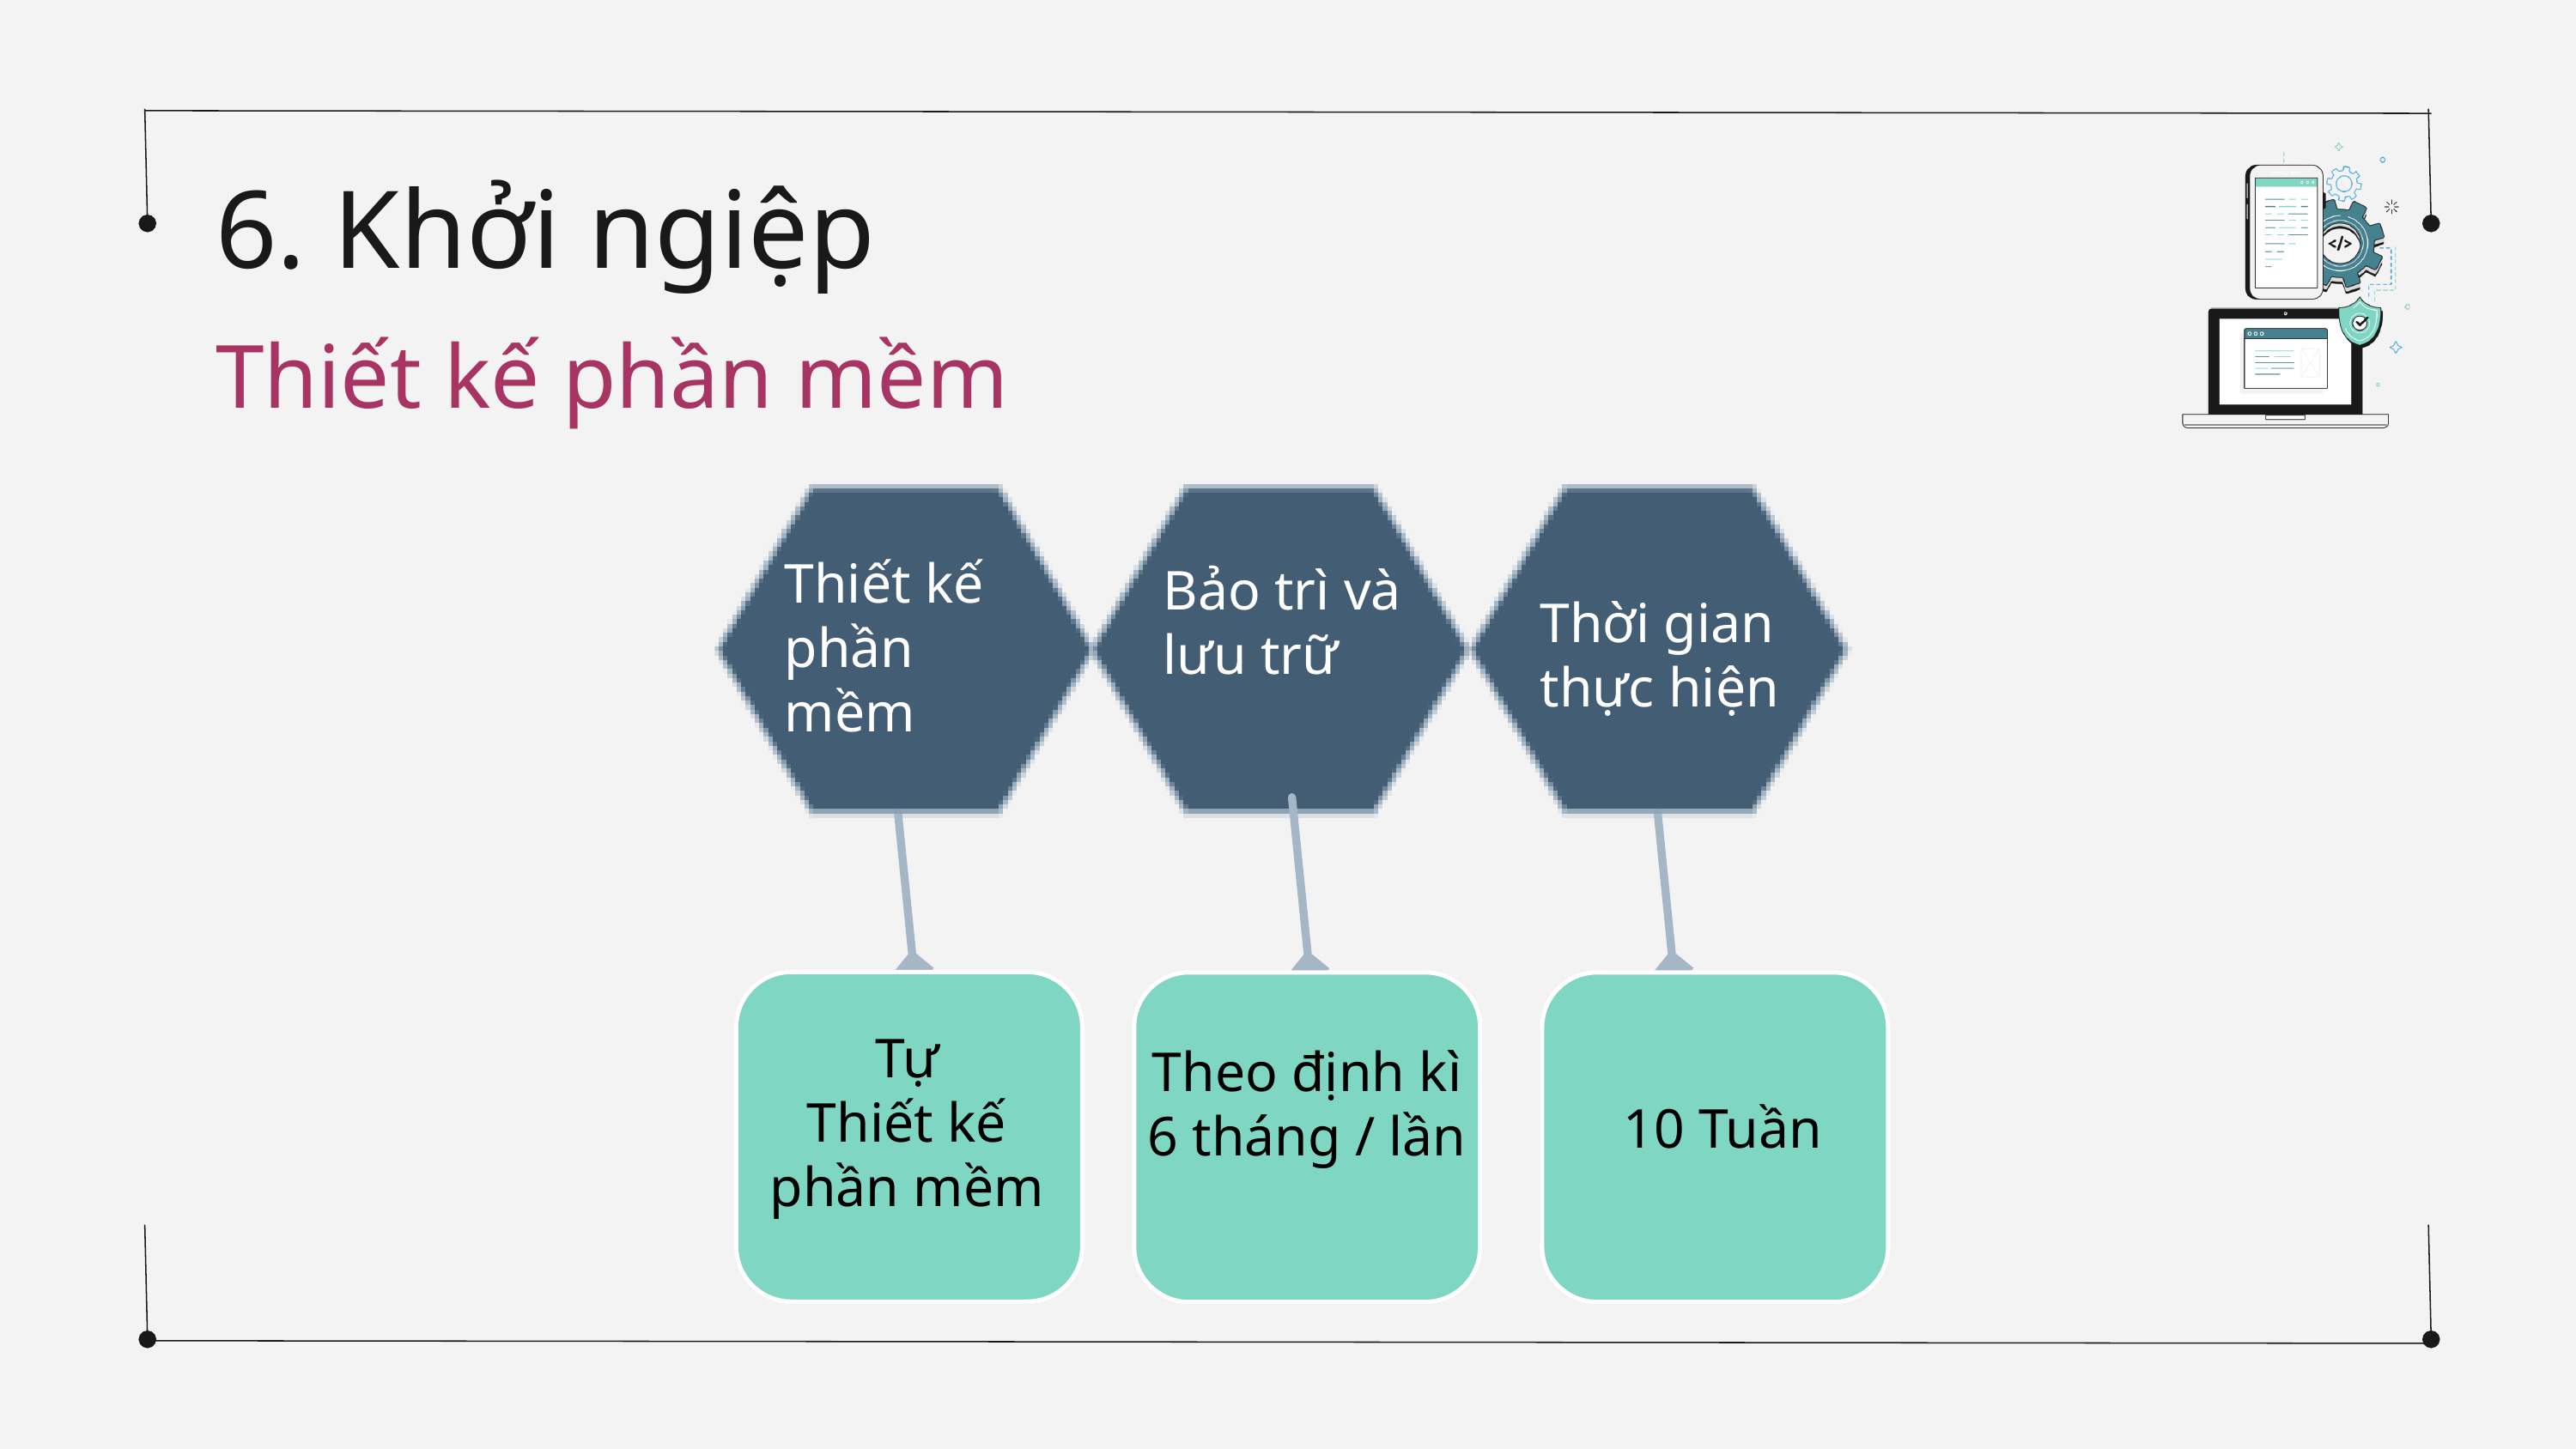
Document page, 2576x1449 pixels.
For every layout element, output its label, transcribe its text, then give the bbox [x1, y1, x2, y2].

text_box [1132, 970, 1483, 1305]
text_box Thiết kế phần mềm [784, 549, 1034, 743]
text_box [733, 969, 1084, 1304]
text_box [1467, 484, 1862, 828]
text_box [2421, 1225, 2440, 1349]
text_box [2182, 142, 2410, 428]
text_box Thời gian thực hiện [1540, 588, 1789, 718]
text_box Bảo trì và lưu trữ [1163, 556, 1413, 686]
text_box Thiết kế phần mềm [216, 320, 2020, 426]
text_box 6. Khởi ngiệp [216, 161, 949, 291]
text_box [1089, 484, 1467, 828]
text_box [138, 109, 157, 233]
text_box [1540, 970, 1891, 1305]
text_box [899, 828, 922, 968]
text_box [138, 1225, 157, 1349]
text_box [714, 484, 1089, 828]
text_box [2421, 109, 2440, 233]
text_box [1659, 828, 1681, 968]
text_box [1291, 797, 1317, 968]
